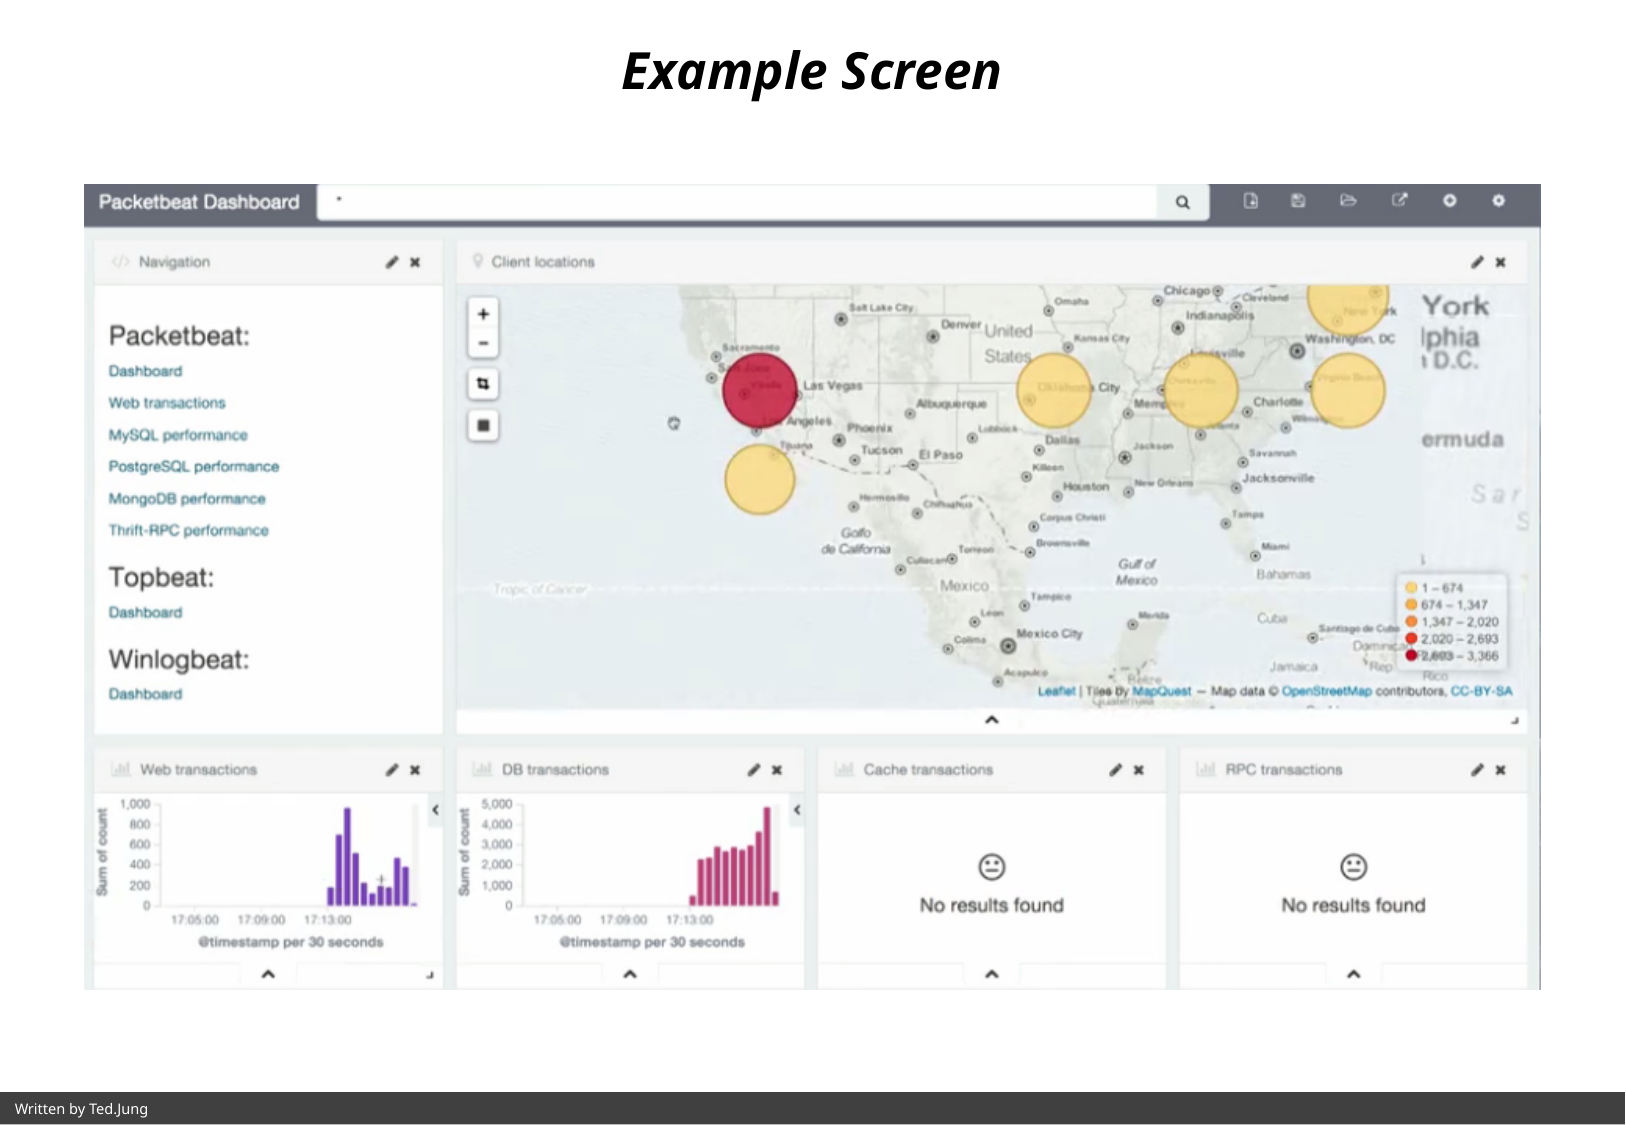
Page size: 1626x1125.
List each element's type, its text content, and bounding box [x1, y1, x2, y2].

title Example Screen [266, 30, 1359, 108]
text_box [84, 184, 1541, 990]
